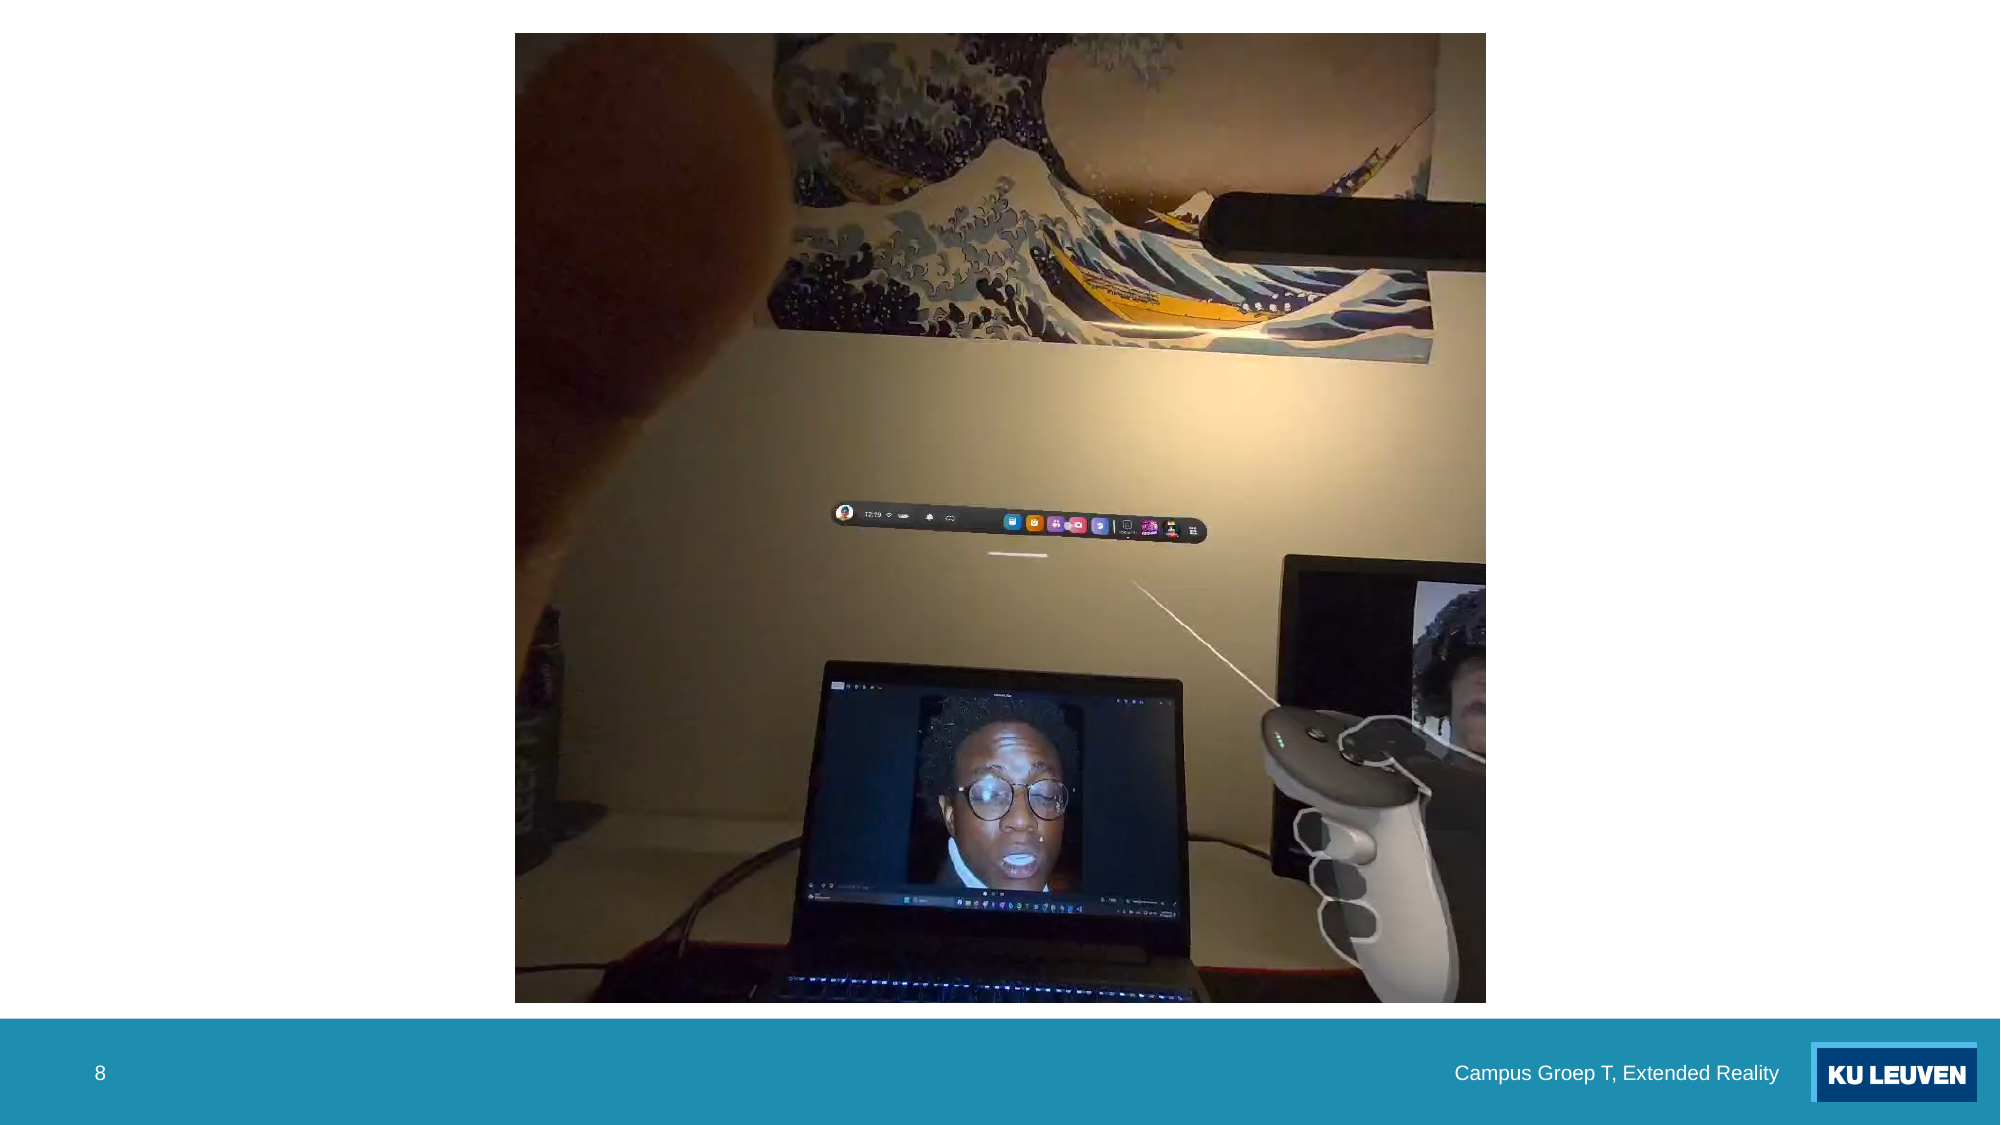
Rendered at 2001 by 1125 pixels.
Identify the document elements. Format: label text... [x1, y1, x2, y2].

slide_number 8 [94, 1018, 201, 1125]
footer Campus Groep T, Extended Reality [989, 1018, 1809, 1125]
picture [1811, 1042, 1977, 1102]
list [514, 32, 1486, 1004]
